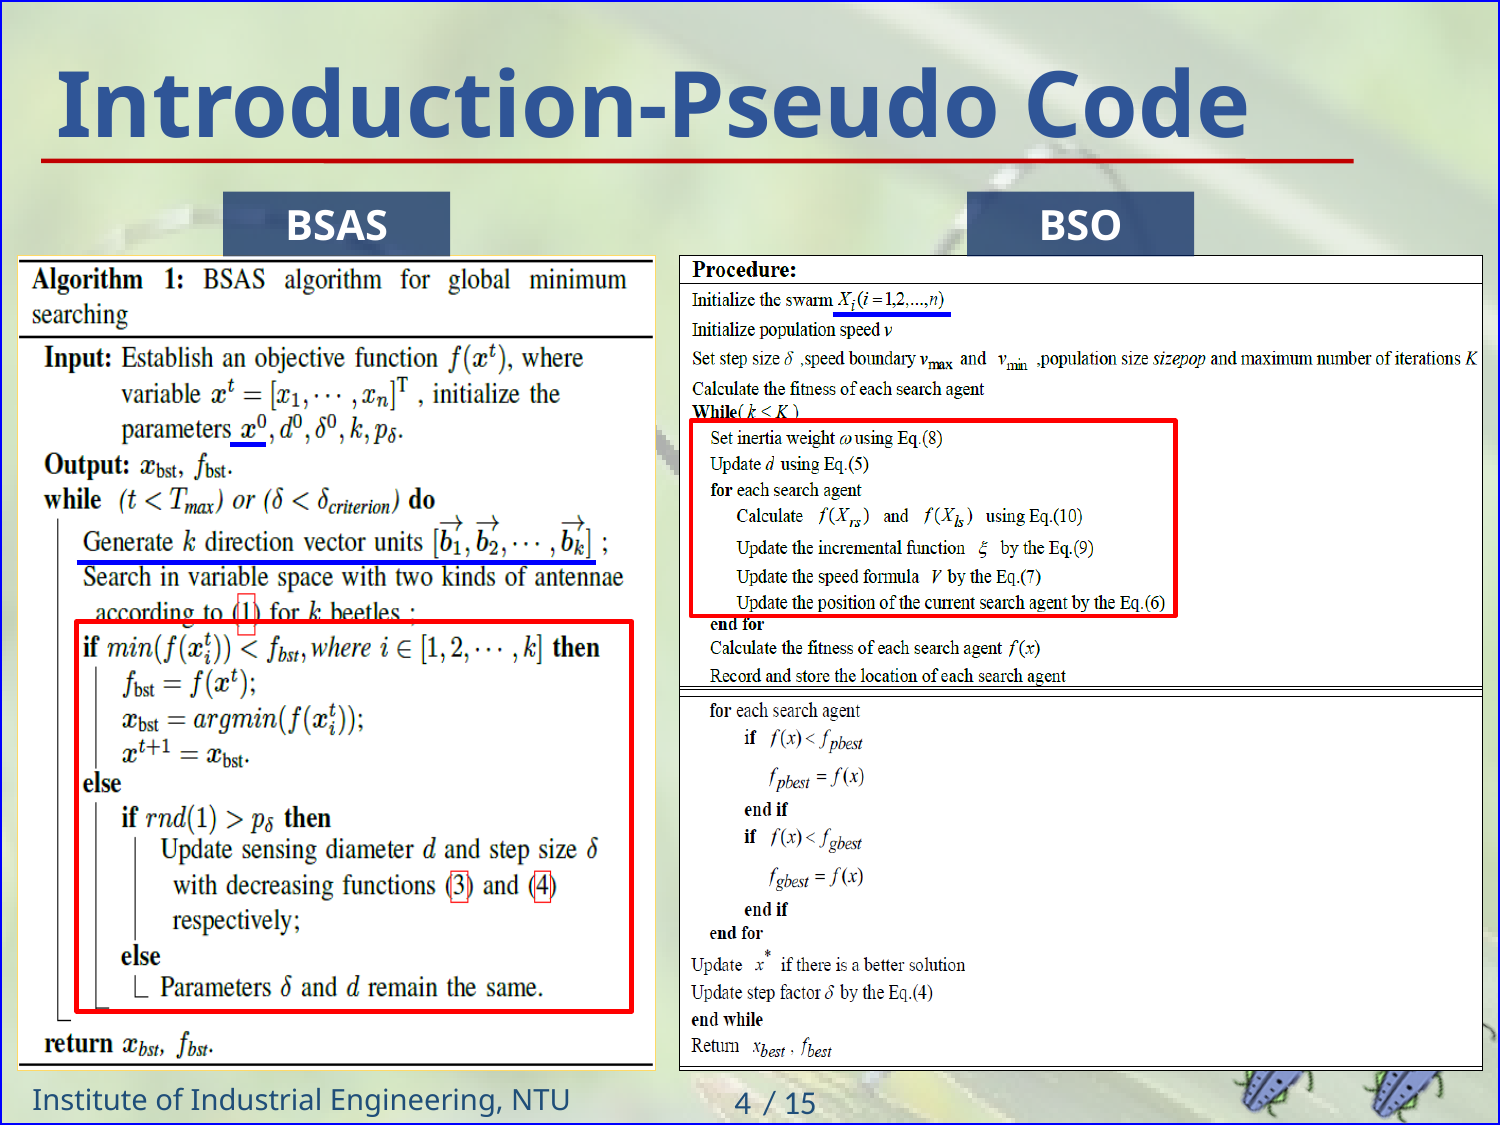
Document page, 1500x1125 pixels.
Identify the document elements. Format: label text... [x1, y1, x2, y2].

text_box BSAS [223, 191, 451, 253]
title Introduction-Pseudo Code [41, 19, 1371, 183]
picture [678, 255, 1500, 1125]
text_box BSO [967, 191, 1195, 253]
picture [17, 255, 656, 1071]
